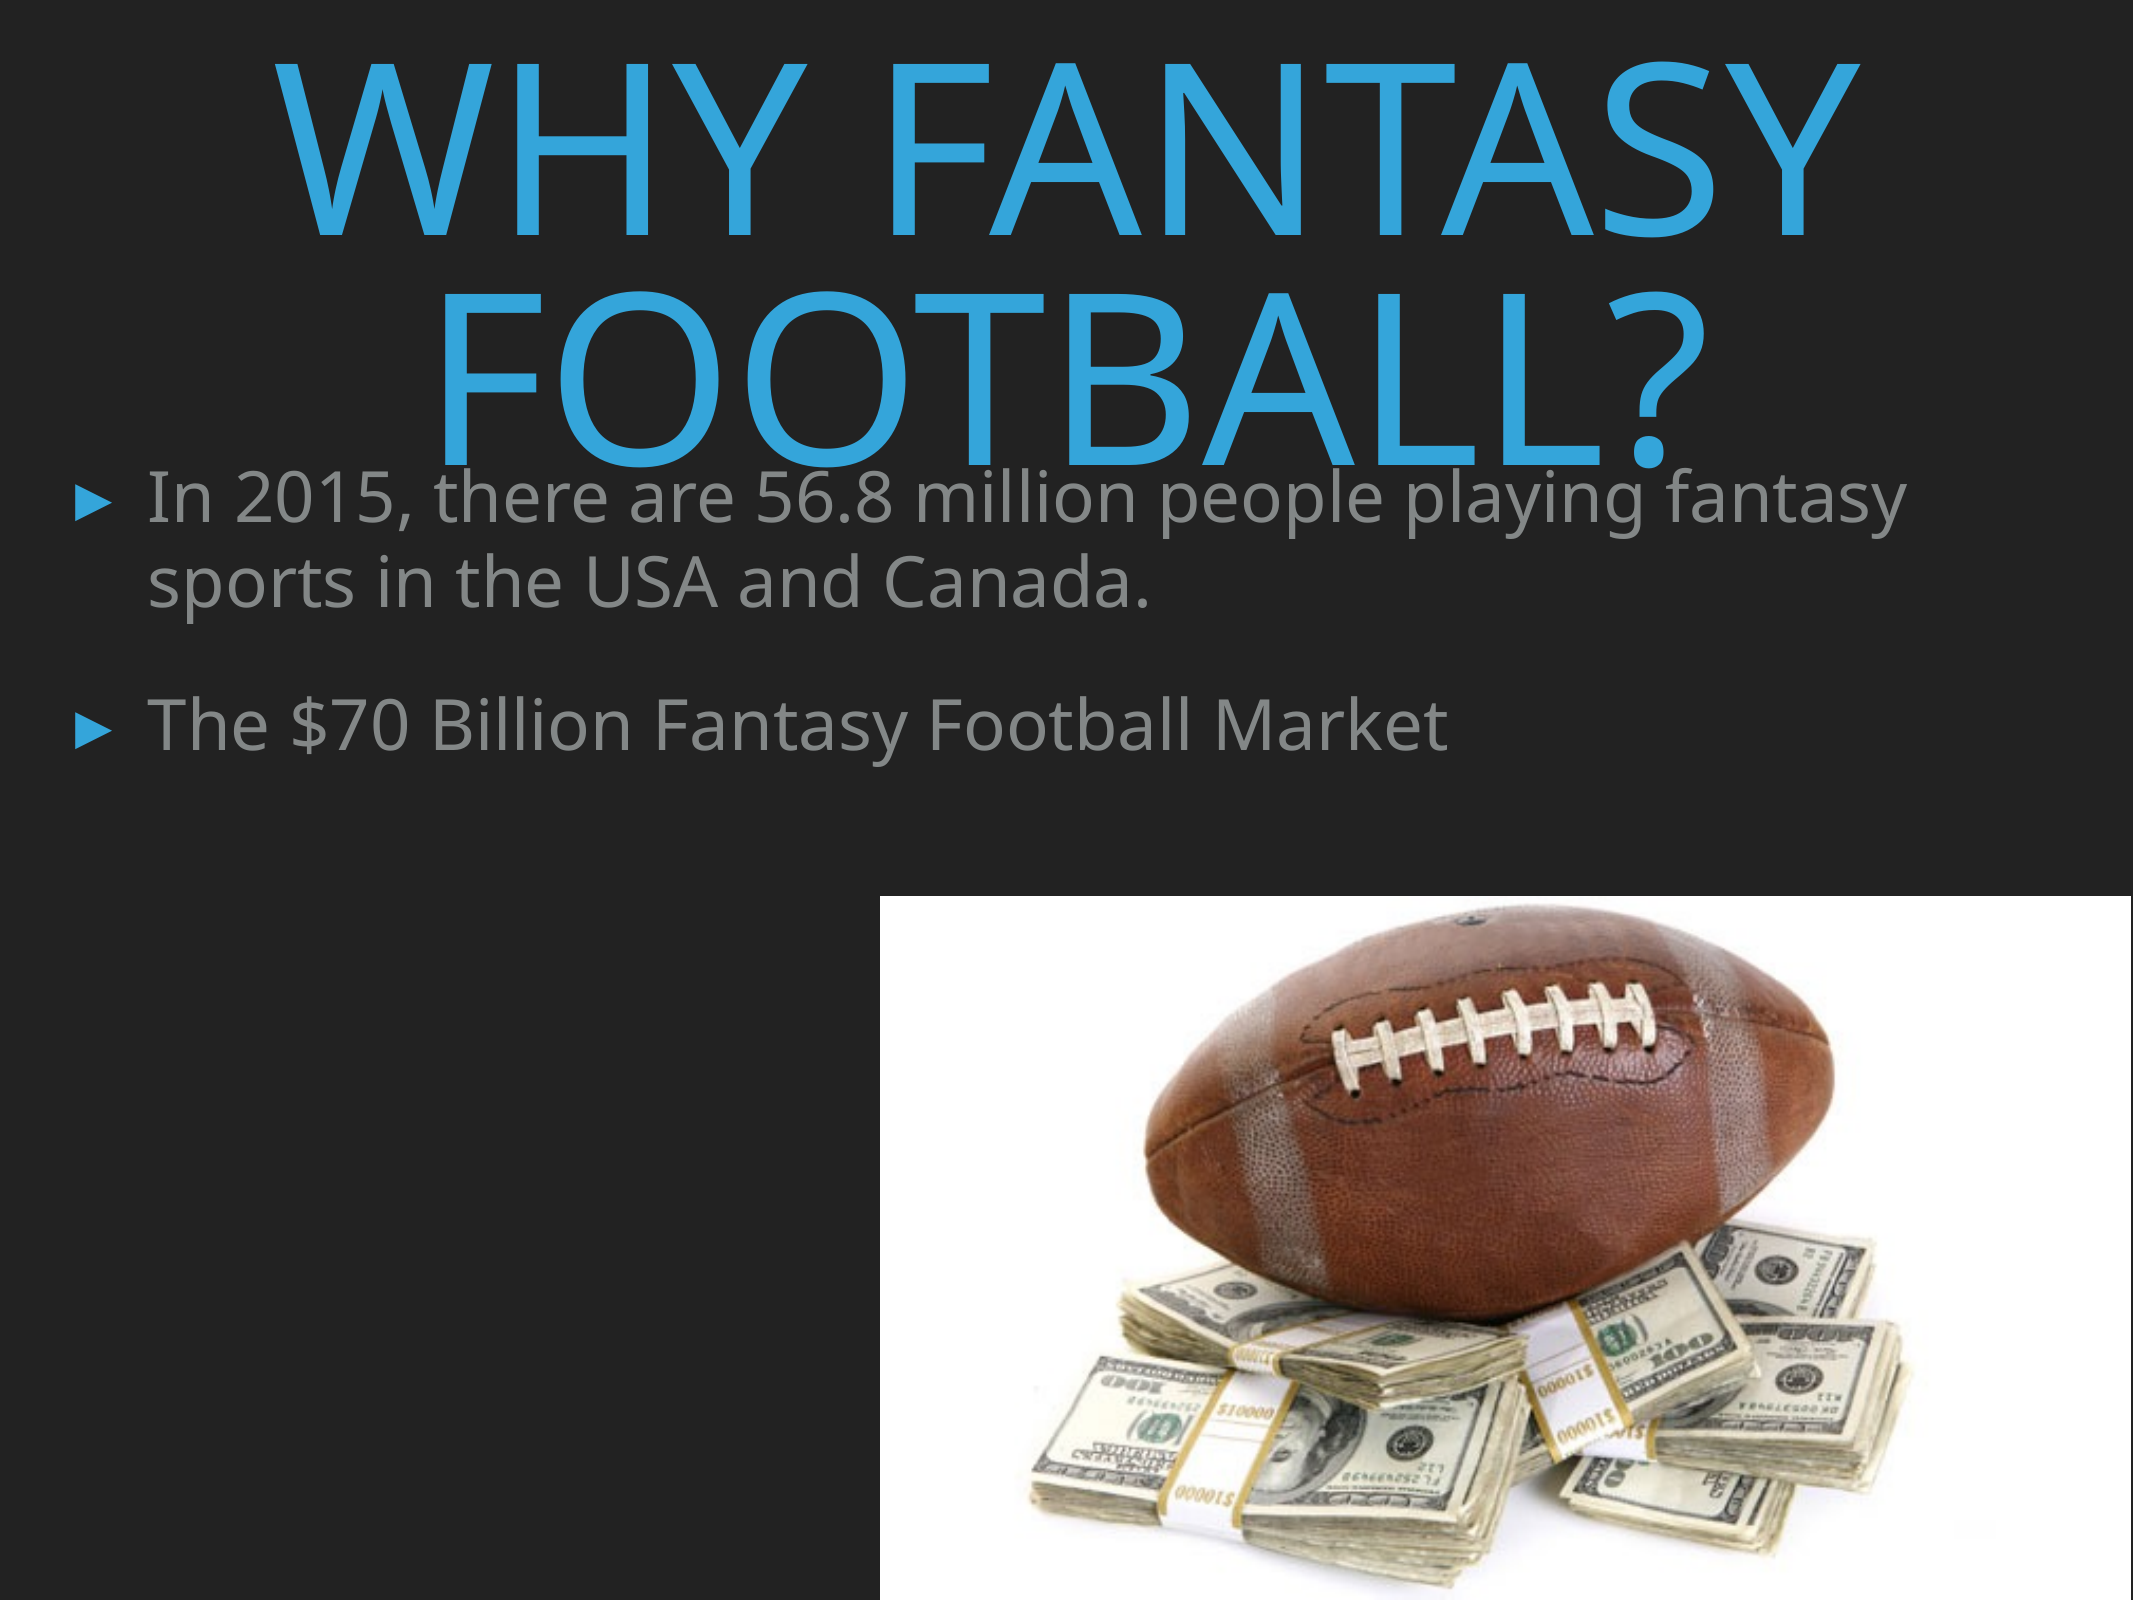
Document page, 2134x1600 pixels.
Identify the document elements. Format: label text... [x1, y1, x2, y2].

picture [880, 896, 2131, 1600]
list In 2015, there are 56.8 million people playing fantasy sports in the USA and Canada. The $70 Billion Fantasy Football Market [66, 442, 2068, 824]
text_box Why Fantasy Football? [66, 43, 2067, 275]
